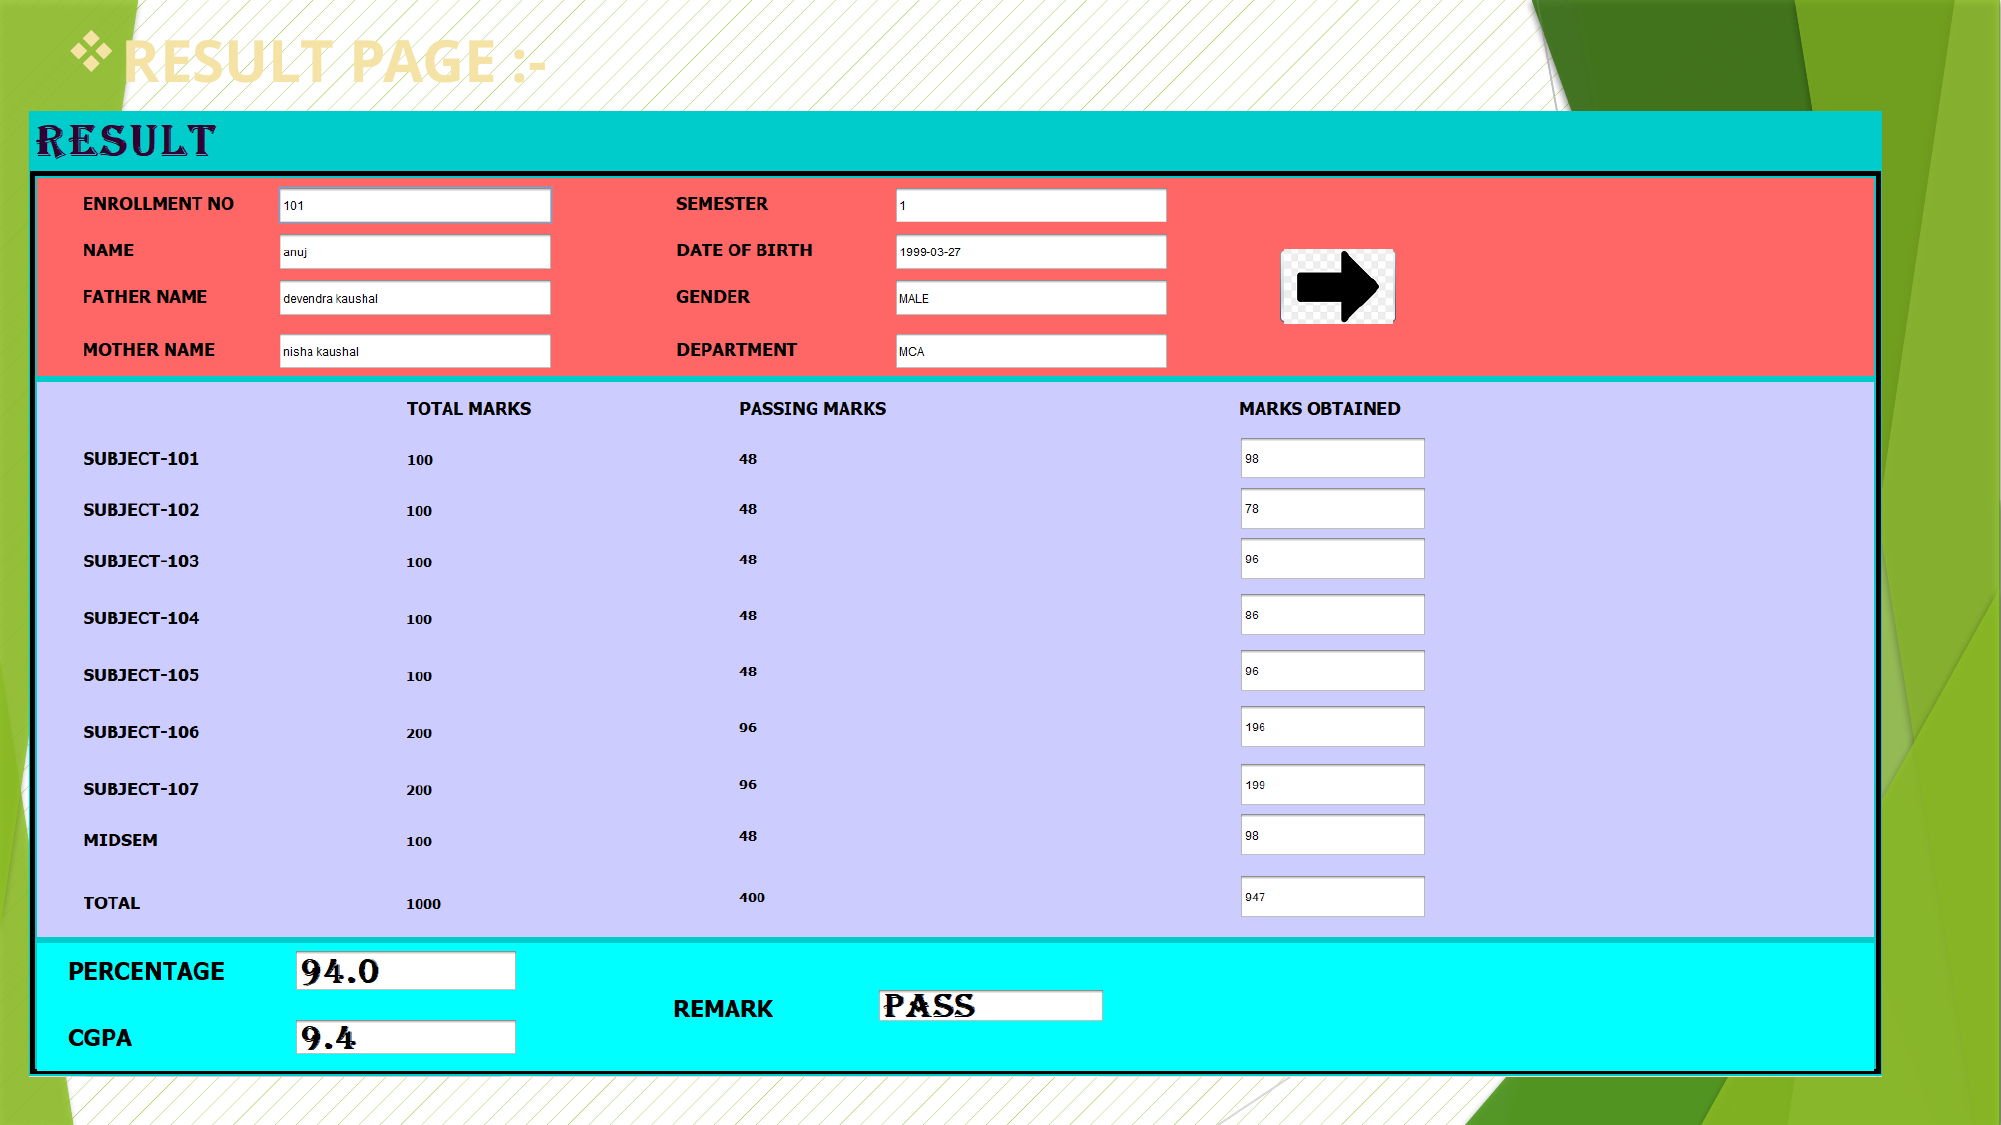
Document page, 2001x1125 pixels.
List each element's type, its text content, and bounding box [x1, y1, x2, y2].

text_box RESULT PAGE :- [28, 16, 584, 101]
picture [28, 110, 1883, 1077]
